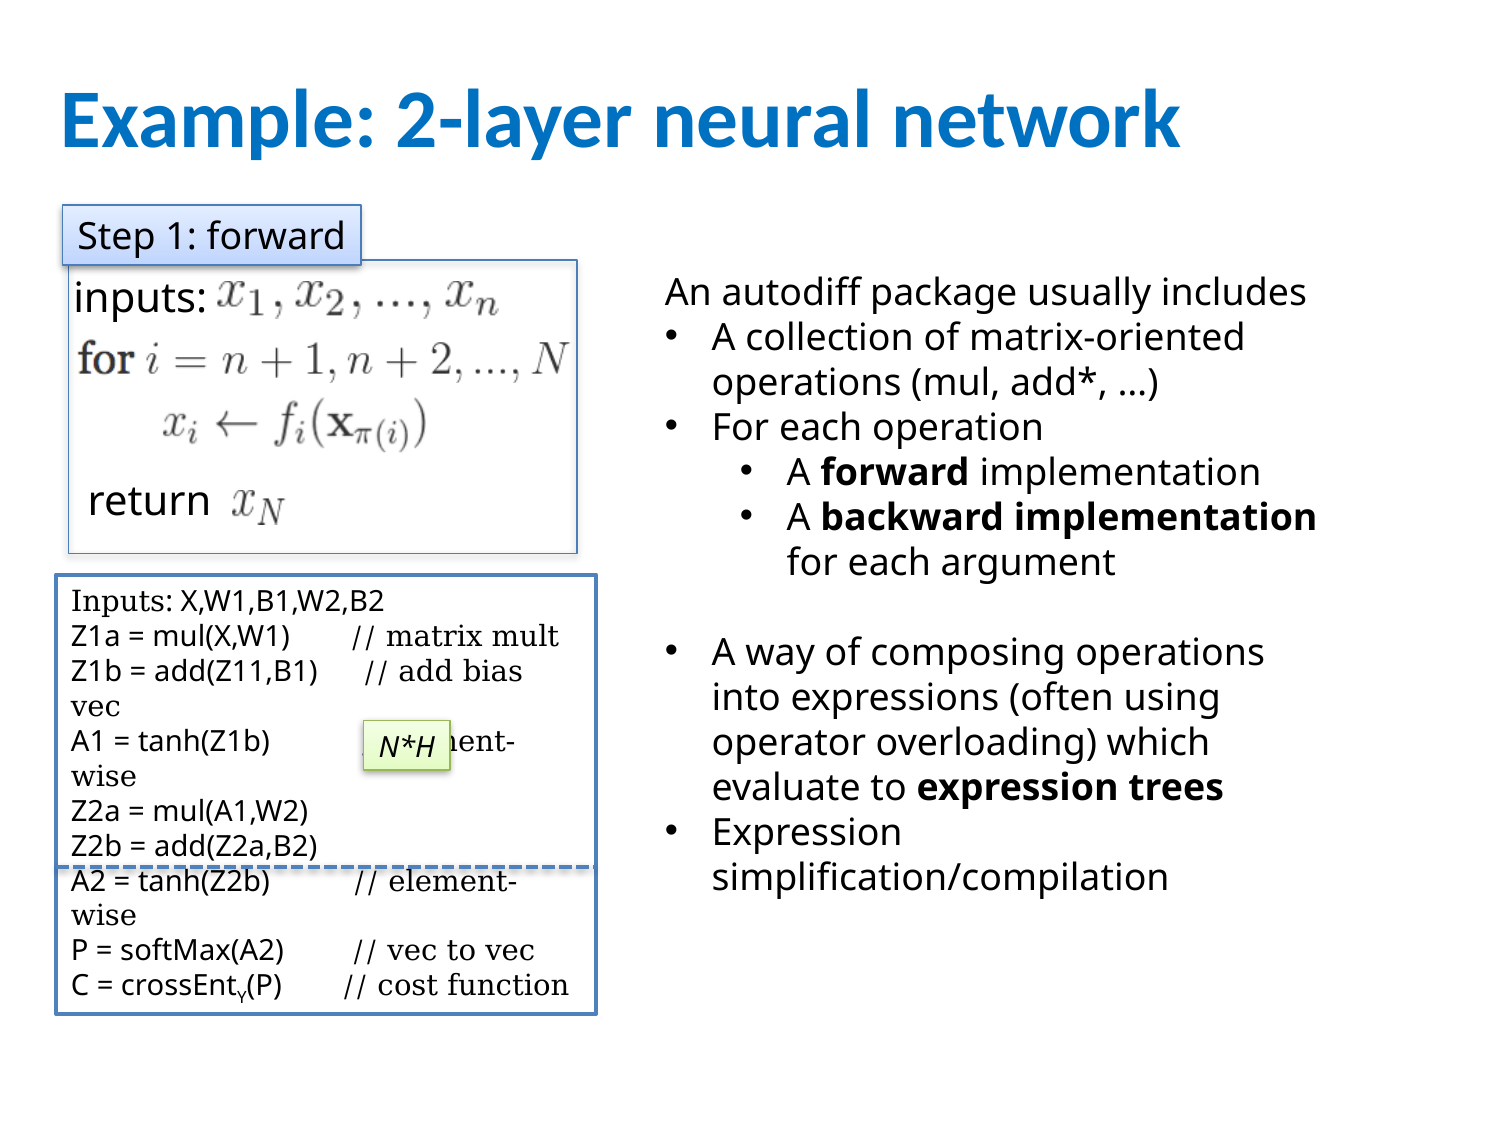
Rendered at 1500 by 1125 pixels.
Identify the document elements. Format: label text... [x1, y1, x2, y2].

text_box Inputs: X,W1,B1,W2,B2 Z1a = mul(X,W1) // matrix mult Z1b = add(Z11,B1) // add bias vec A1 = tanh(Z1b) //element-wise Z2a = mul(A1,W2) Z2b = add(Z2a,B2) A2 = tanh(Z2b) // element-wise P = softMax(A2) // vec to vec C = crossEntY(P) // cost function [54, 875, 598, 1016]
text_box Inputs: X,W1,B1,W2,B2 Z1a = mul(X,W1) // matrix mult Z1b = add(Z11,B1) // add bias vec A1 = tanh(Z1b) //element-wise Z2a = mul(A1,W2) Z2b = add(Z2a,B2) A2 = tanh(Z2b) // element-wise P = softMax(A2) // vec to vec C = crossEntY(P) // cost function [54, 573, 598, 866]
text_box N*H [363, 720, 451, 771]
text_box An autodiff package usually includes A collection of matrix-oriented operations (mul, add*, …) For each operation A forward implementation A backward implementation for each argument A way of composing operations into expressions (often using operator overloading) which evaluate to expression trees Expression simplification/compilation [650, 260, 1340, 905]
title Example: 2-layer neural network [45, 47, 1465, 180]
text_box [37, 204, 651, 554]
